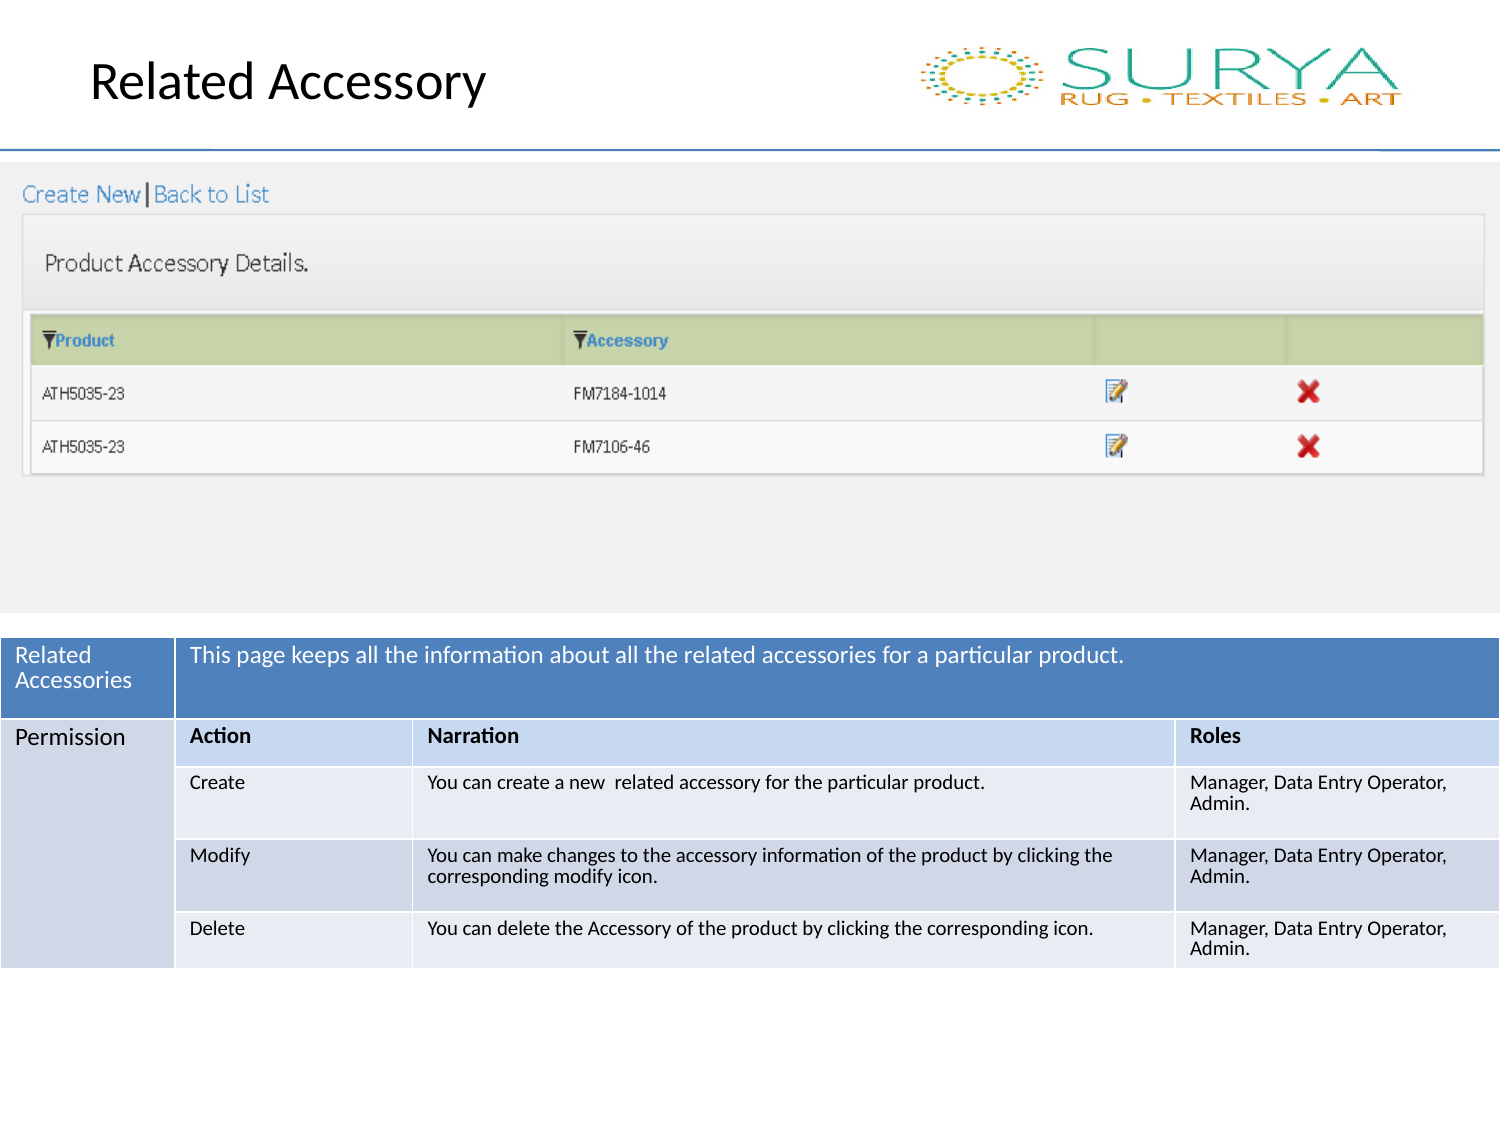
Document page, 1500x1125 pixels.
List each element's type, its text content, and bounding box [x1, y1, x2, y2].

table_cell Create [176, 768, 412, 838]
picture [0, 162, 1500, 613]
table_header Related Accessories [1, 638, 174, 718]
table_cell Delete [176, 913, 412, 968]
table_cell Manager, Data Entry Operator, Admin. [1176, 768, 1499, 838]
table_cell You can create a new related accessory for the particular product. [413, 768, 1174, 838]
table_cell You can make changes to the accessory information of the product by clicking the corresponding modify icon. [413, 840, 1174, 911]
table_header This page keeps all the information about all the related accessories for a particular product. [176, 638, 1499, 718]
title Related Accessory [75, 24, 1425, 130]
table_cell Manager, Data Entry Operator, Admin. [1176, 840, 1499, 911]
table_cell Permission [1, 720, 174, 968]
table_cell Narration [413, 720, 1174, 766]
table_cell Action [176, 720, 412, 766]
table_cell Roles [1176, 720, 1499, 766]
table_cell Modify [176, 840, 412, 911]
table_cell Manager, Data Entry Operator, Admin. [1176, 913, 1499, 968]
table_cell You can delete the Accessory of the product by clicking the corresponding icon. [413, 913, 1174, 968]
